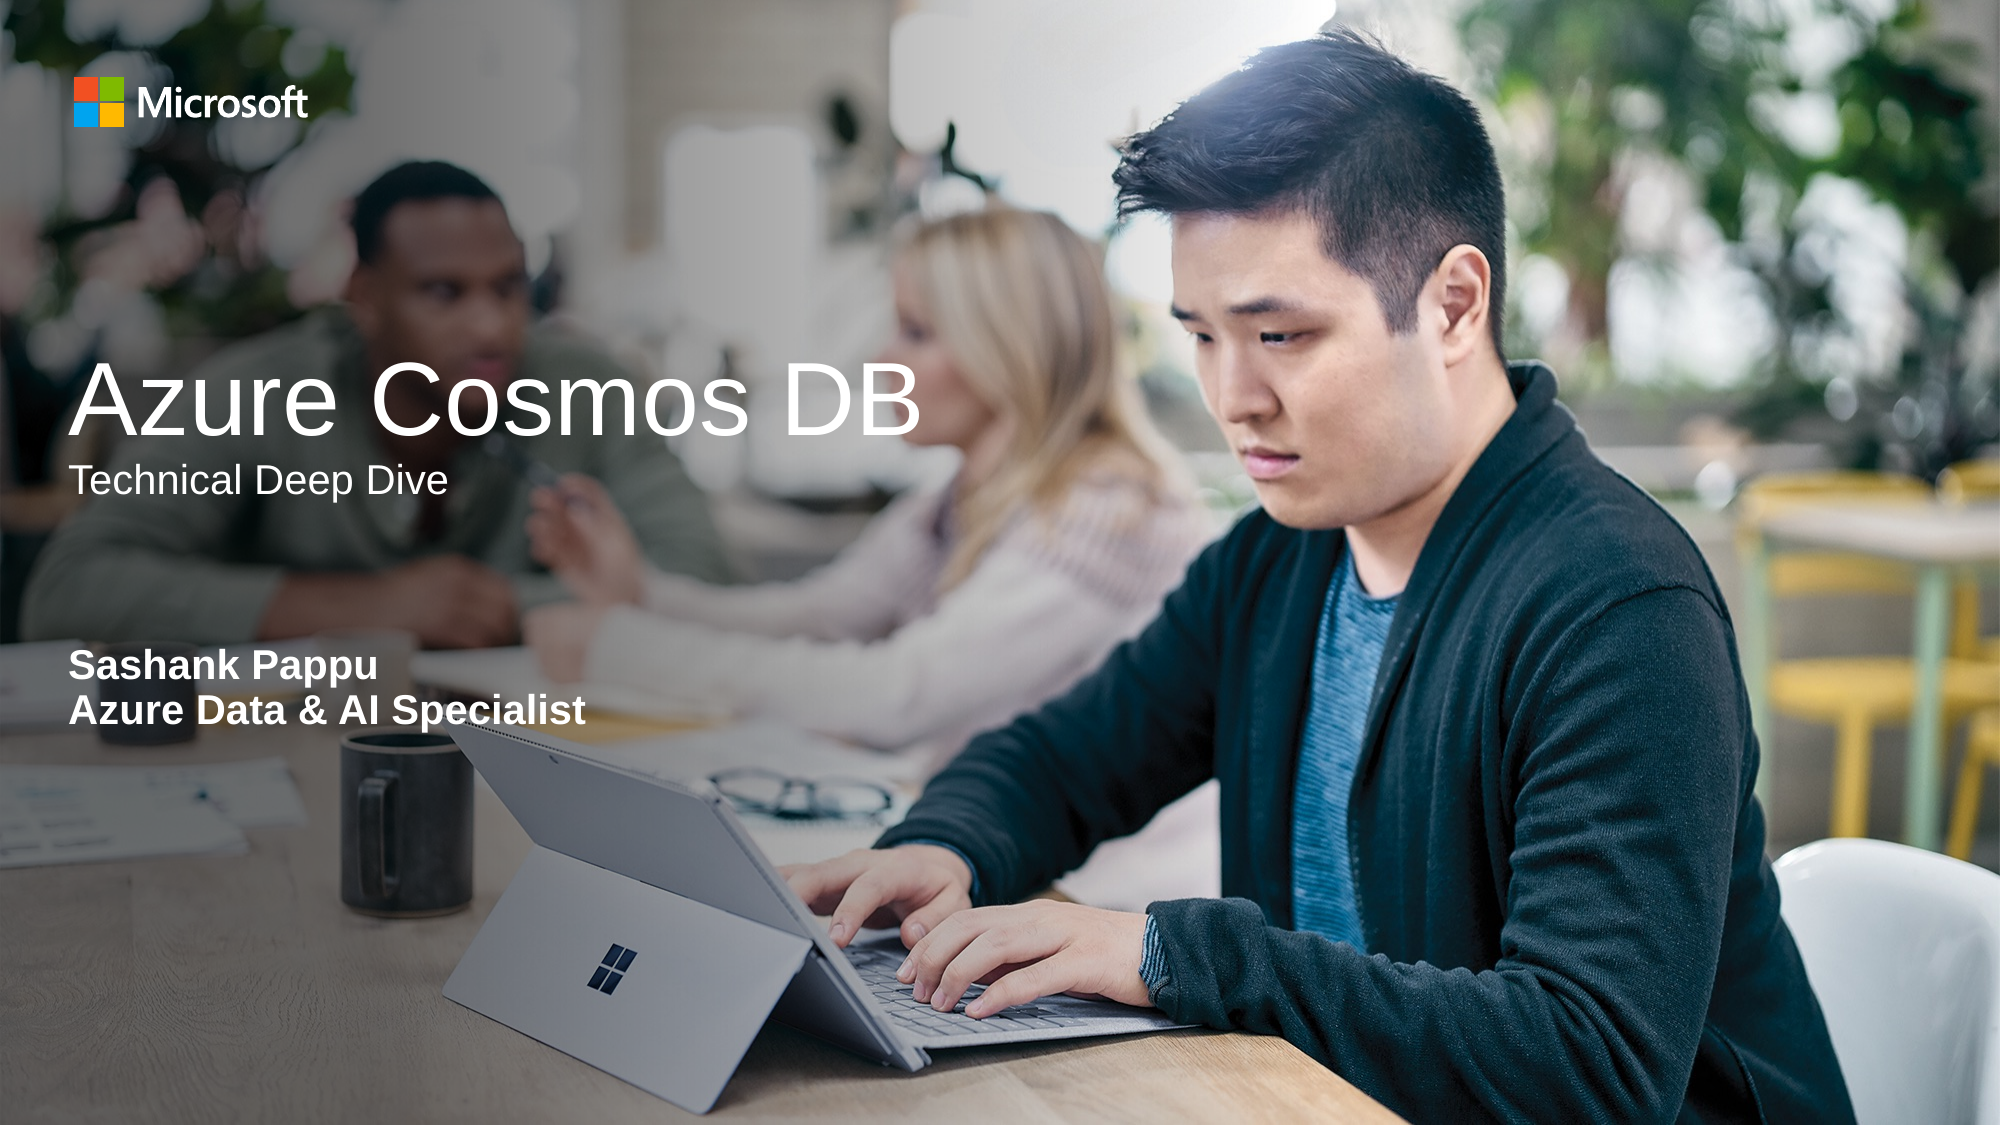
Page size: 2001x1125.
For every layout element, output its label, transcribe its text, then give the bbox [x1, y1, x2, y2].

picture [0, 0, 2000, 1125]
title Azure Cosmos DB Technical Deep Dive [44, 330, 1118, 625]
list Sashank Pappu Azure Data & AI Specialist [44, 625, 1118, 920]
